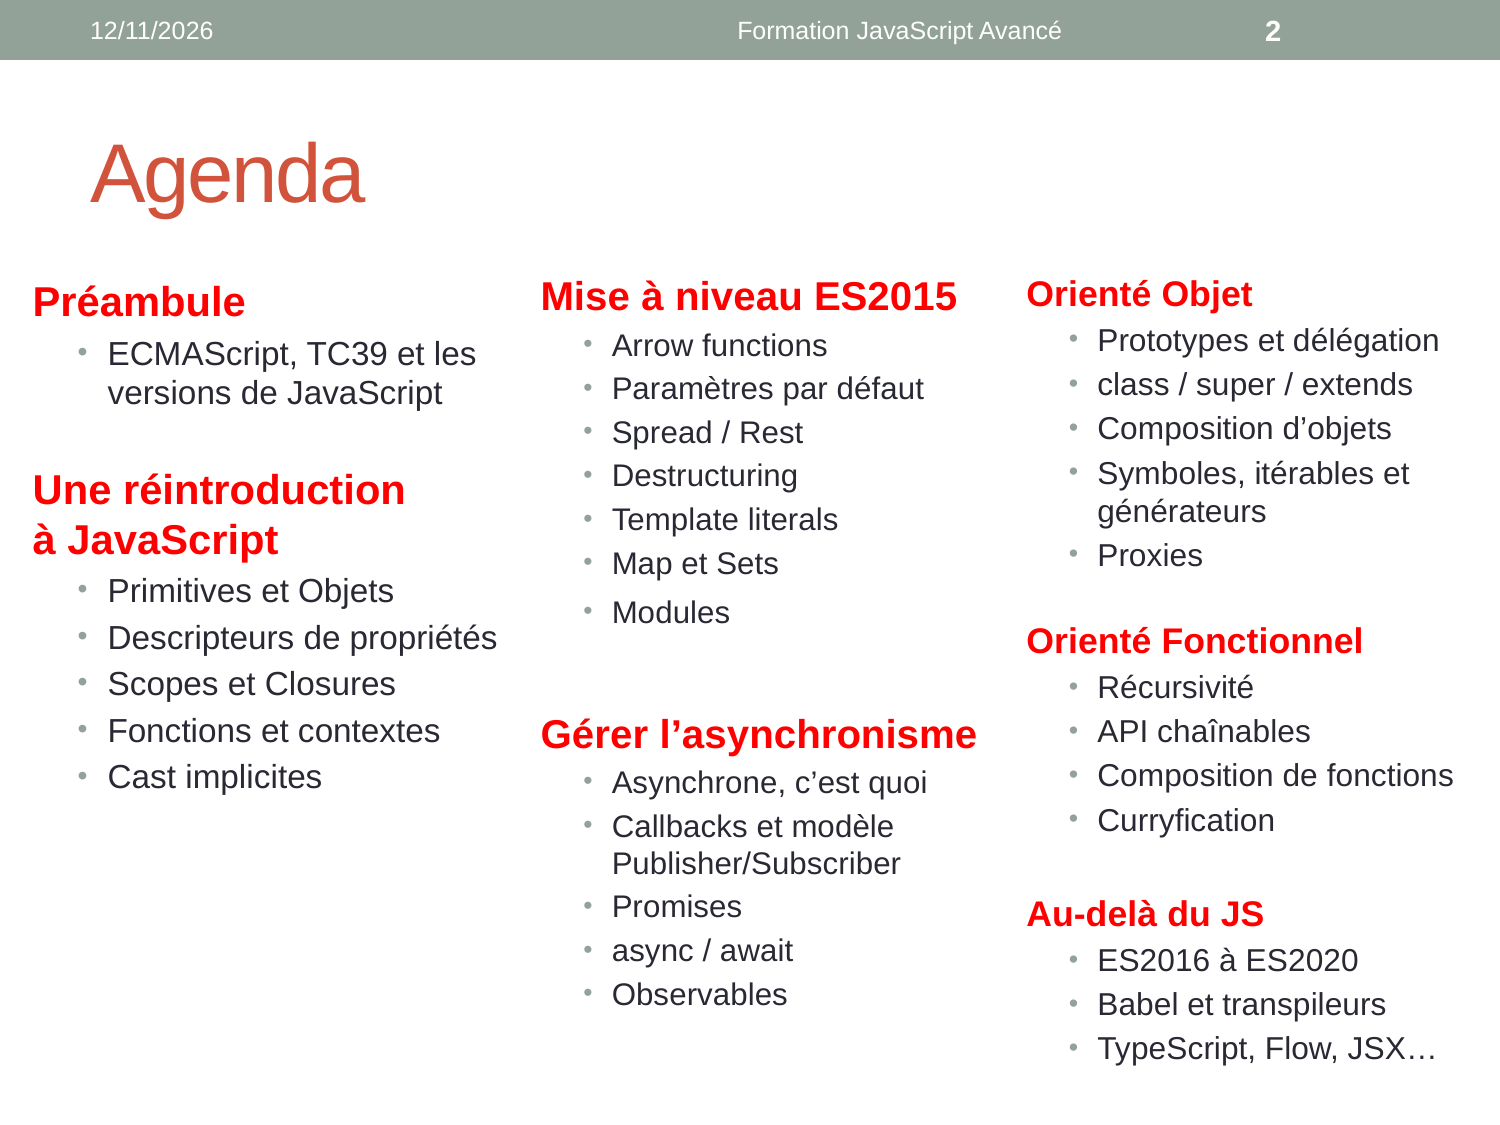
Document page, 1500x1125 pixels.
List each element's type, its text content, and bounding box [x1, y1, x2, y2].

footer Formation JavaScript Avancé [562, 3, 1238, 57]
slide_number 2 [1250, 3, 1425, 57]
text_box Orienté Objet Prototypes et délégation class / super / extends Composition d’objets Symboles, itérables et générateurs Proxies Orienté Fonctionnel Récursivité API chaînables Composition de fonctions Curryfication Au-delà du JS ES2016 à ES2020 Babel et transpileurs TypeScript, Flow, JSX… [1011, 263, 1486, 1075]
title Agenda [75, 87, 1425, 250]
list Préambule ECMAScript, TC39 et les versions de JavaScript Une réintroduction à JavaScript Primitives et Objets Descripteurs de propriétés Scopes et Closures Fonctions et contextes Cast implicites [17, 267, 526, 1059]
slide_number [75, 3, 550, 57]
text_box Mise à niveau ES2015 Arrow functions Paramètres par défaut Spread / Rest Destructuring Template literals Map et Sets Modules Gérer l’asynchronisme Asynchrone, c’est quoi Callbacks et modèle Publisher/Subscriber Promises async / await Observables [525, 262, 1022, 1024]
